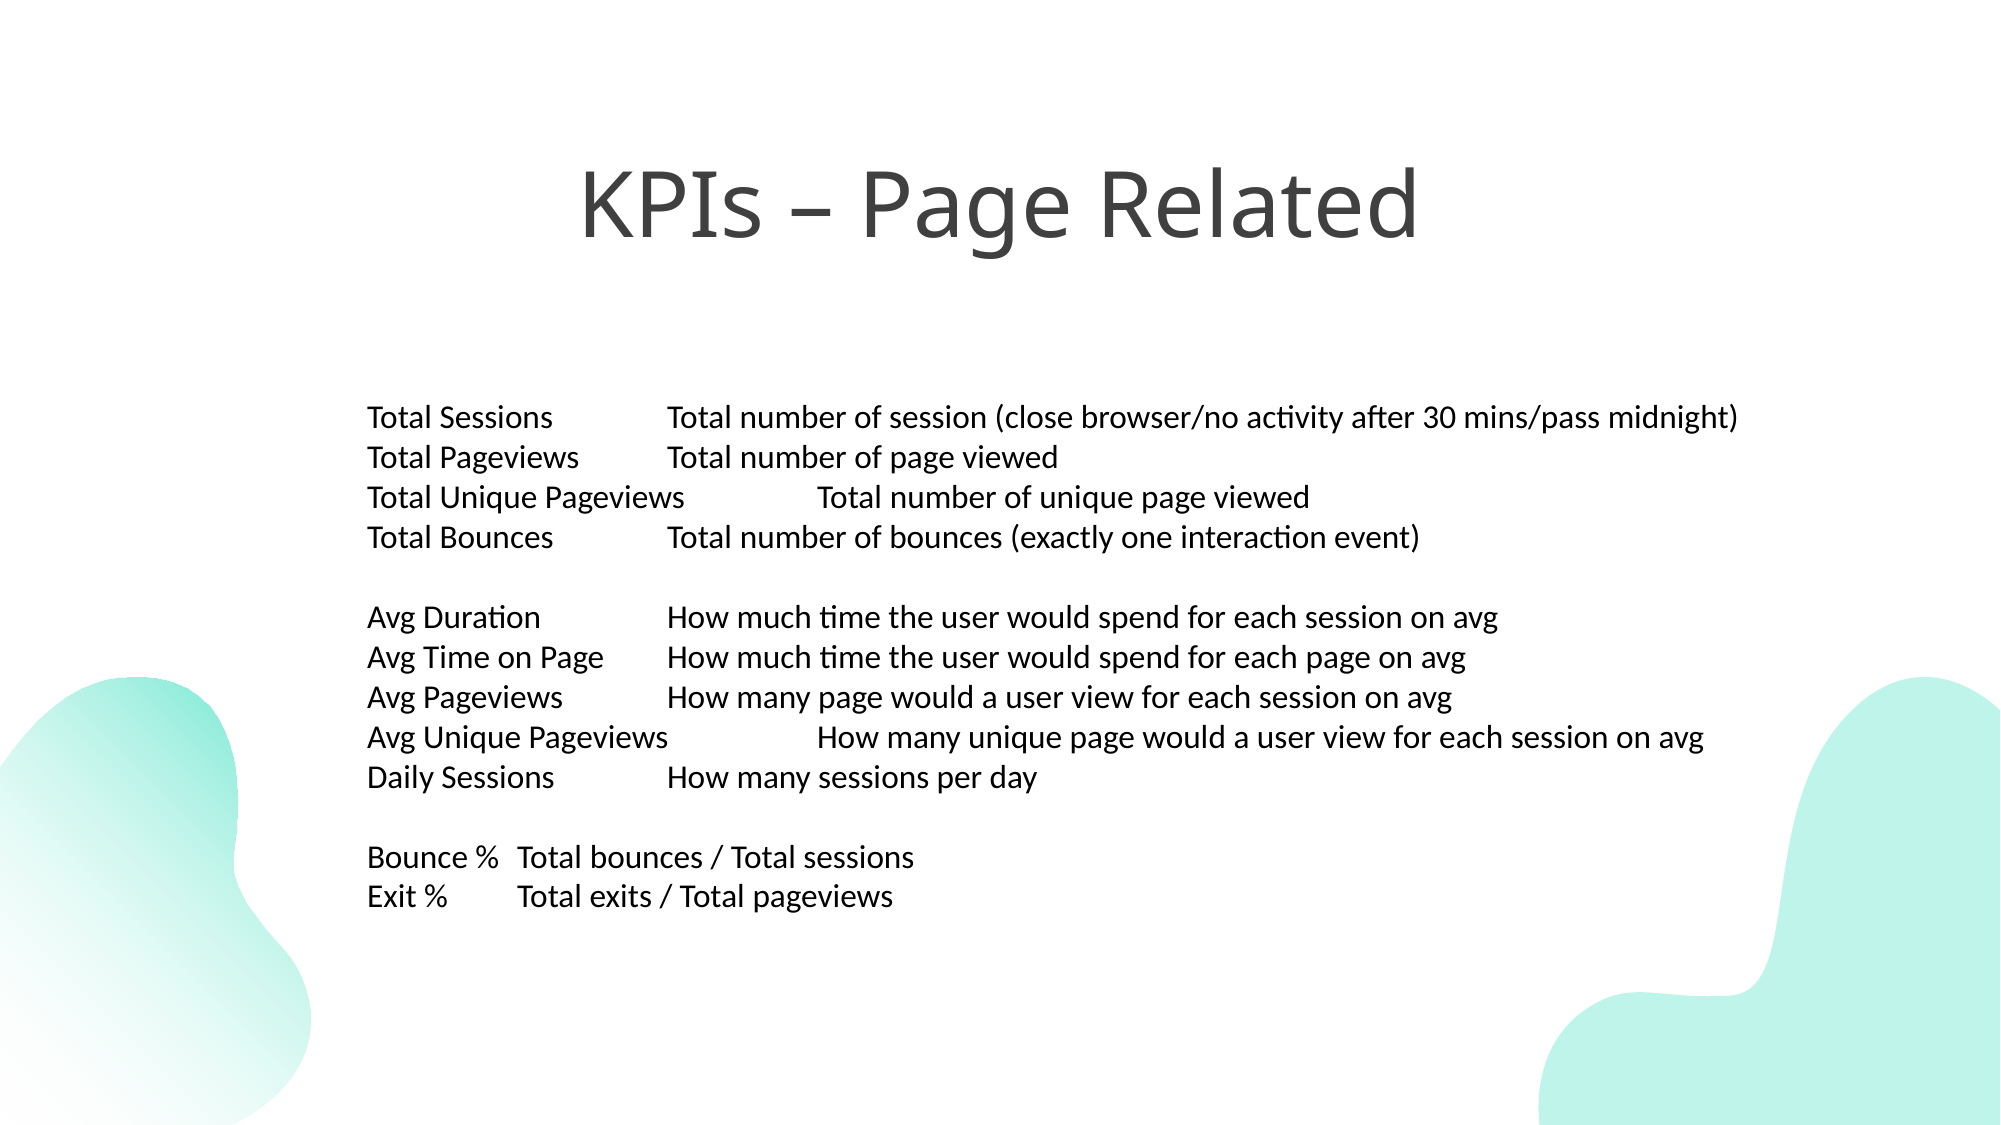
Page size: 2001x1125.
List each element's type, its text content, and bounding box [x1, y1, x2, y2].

text_box Total Sessions Total number of session (close browser/no activity after 30 mins/pass midnight) Total Pageviews Total number of page viewed Total Unique Pageviews Total number of unique page viewed Total Bounces Total number of bounces (exactly one interaction event) Avg Duration How much time the user would spend for each session on avg Avg Time on Page How much time the user would spend for each page on avg Avg Pageviews How many page would a user view for each session on avg Avg Unique Pageviews How many unique page would a user view for each session on avg Daily Sessions How many sessions per day Bounce % Total bounces / Total sessions Exit % Total exits / Total pageviews [359, 388, 1948, 923]
text_box [0, 676, 311, 1125]
text_box [1538, 680, 2000, 1125]
title KPIs – Page Related [136, 59, 1863, 356]
